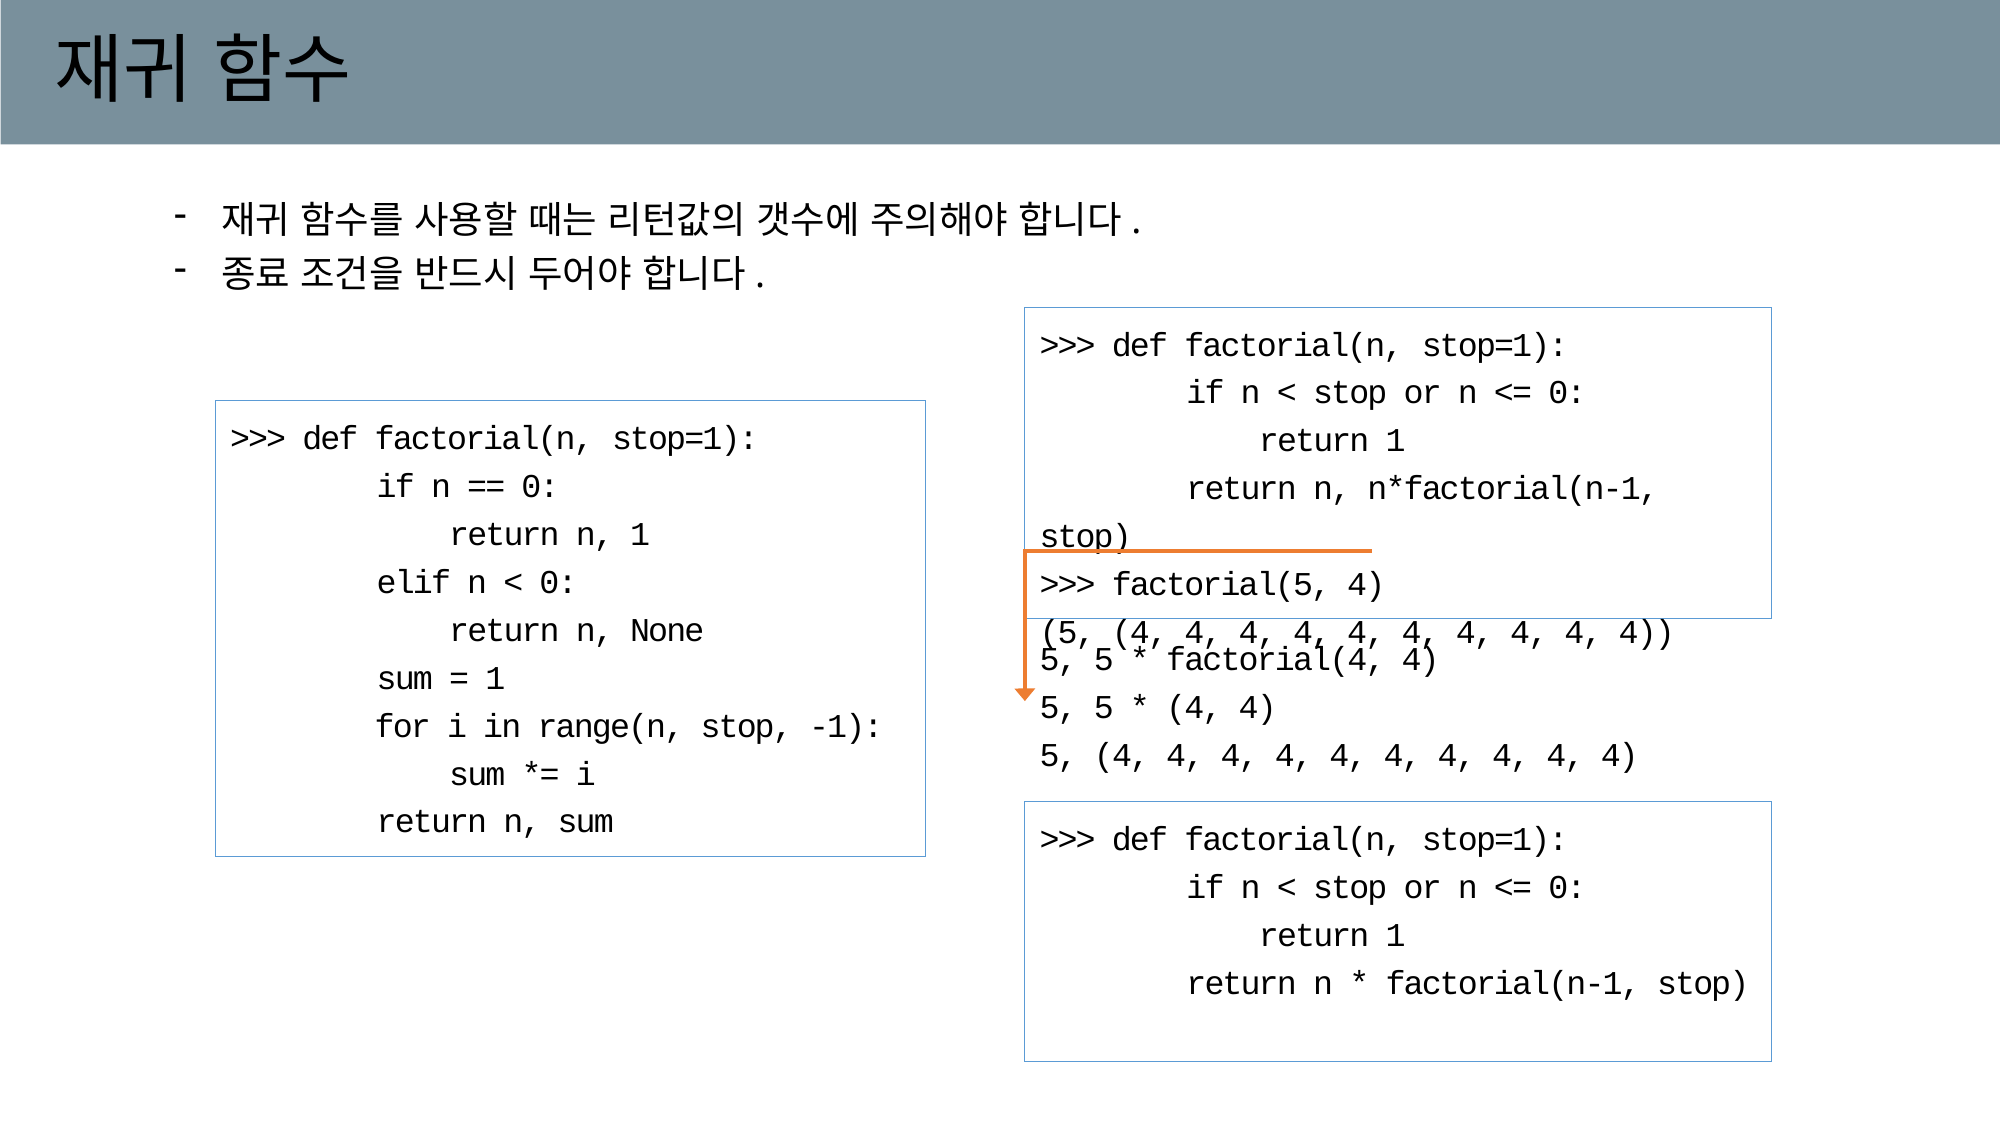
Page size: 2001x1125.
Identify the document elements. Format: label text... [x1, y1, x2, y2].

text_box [1024, 550, 1372, 702]
text_box >>> def factorial(n, stop=1): if n == 0: return n, 1 elif n < 0: return n, None sum = 1 for i in range(n, stop, -1): sum *= i return n, sum [215, 400, 926, 857]
text_box 5, 5 * factorial(4, 4) 5, 5 * (4, 4) 5, (4, 4, 4, 4, 4, 4, 4, 4, 4, 4) [1024, 621, 1659, 781]
text_box 재귀 함수를 사용할 때는 리턴값의 갯수에 주의해야 합니다. 종료 조건을 반드시 두어야 합니다. [159, 180, 1749, 303]
title 재귀 함수 [0, 0, 2000, 145]
text_box >>> def factorial(n, stop=1): if n < stop or n <= 0: return 1 return n * factorial(n-1, stop) [1024, 801, 1772, 1062]
text_box >>> def factorial(n, stop=1): if n < stop or n <= 0: return 1 return n, n*factorial(n-1, stop) >>> factorial(5, 4) (5, (4, 4, 4, 4, 4, 4, 4, 4, 4, 4)) [1024, 307, 1772, 619]
